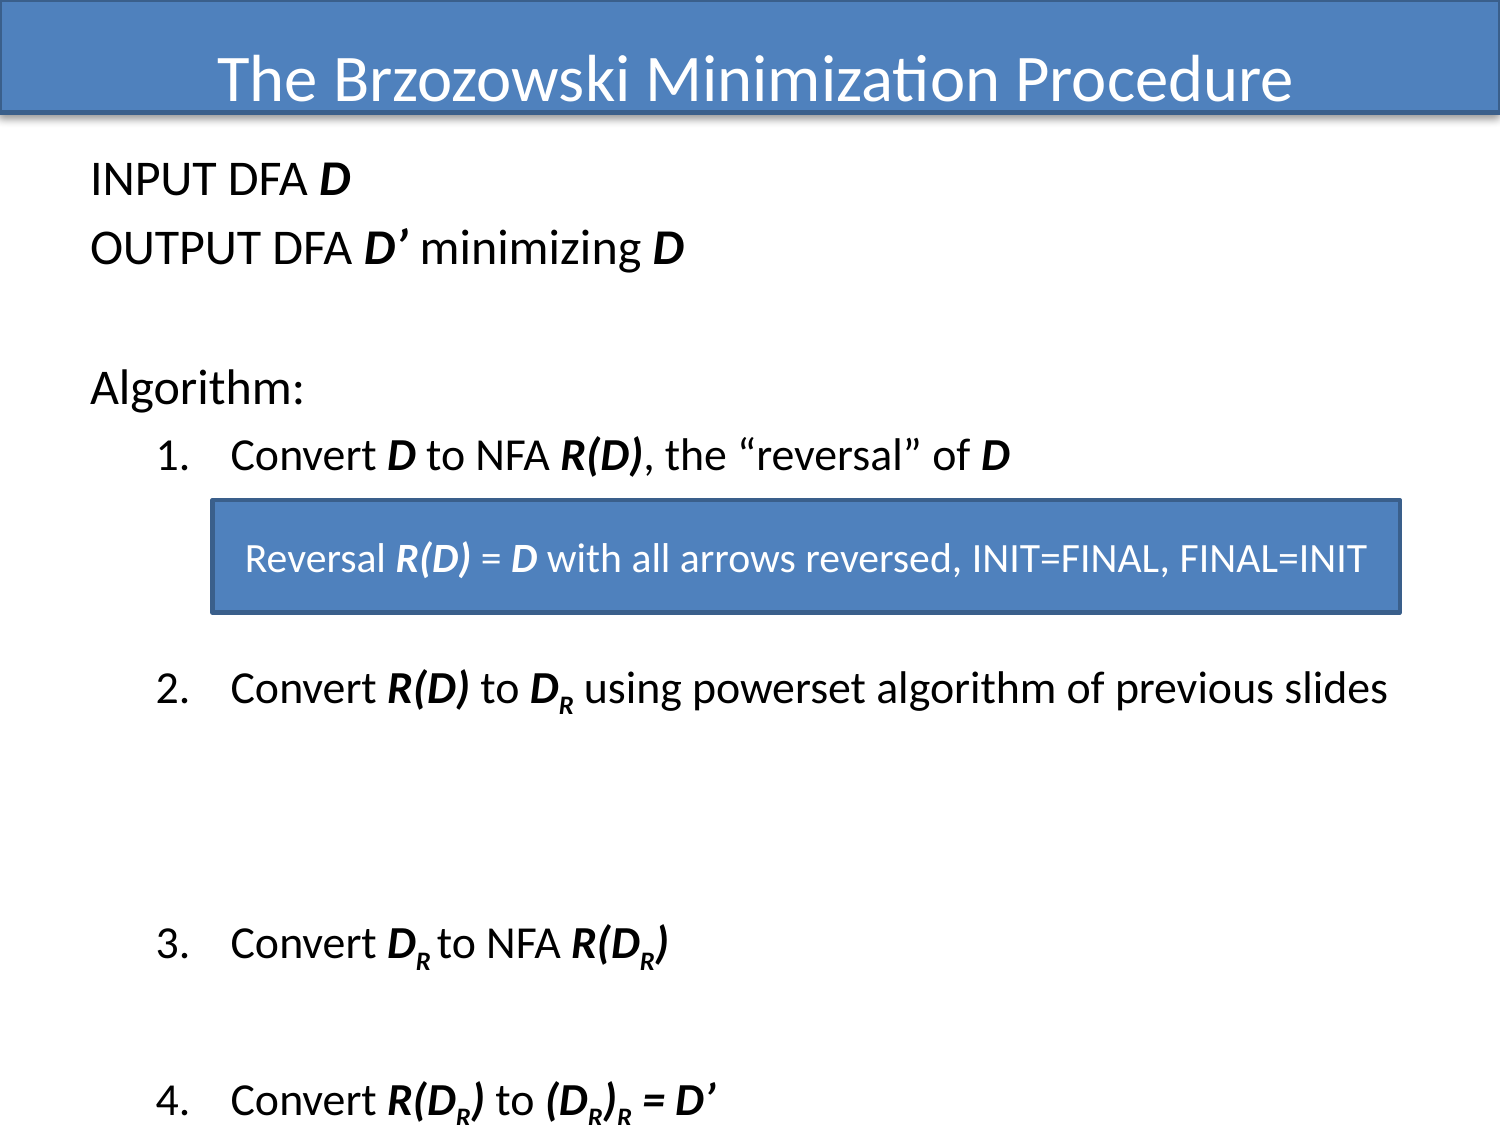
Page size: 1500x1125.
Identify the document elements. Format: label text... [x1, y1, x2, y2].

text_box Reversal R(D) = D with all arrows reversed, INIT=FINAL, FINAL=INIT [210, 498, 1402, 615]
list INPUT DFA D OUTPUT DFA D’ minimizing D Algorithm: Convert D to NFA R(D), the “reversal” of D Convert R(D) to DR using powerset algorithm of previous slides Convert DR to NFA R(DR) Convert R(DR) to (DR)R = D’ [75, 137, 1425, 1038]
title The Brzozowski Minimization Procedure [81, 0, 1432, 169]
